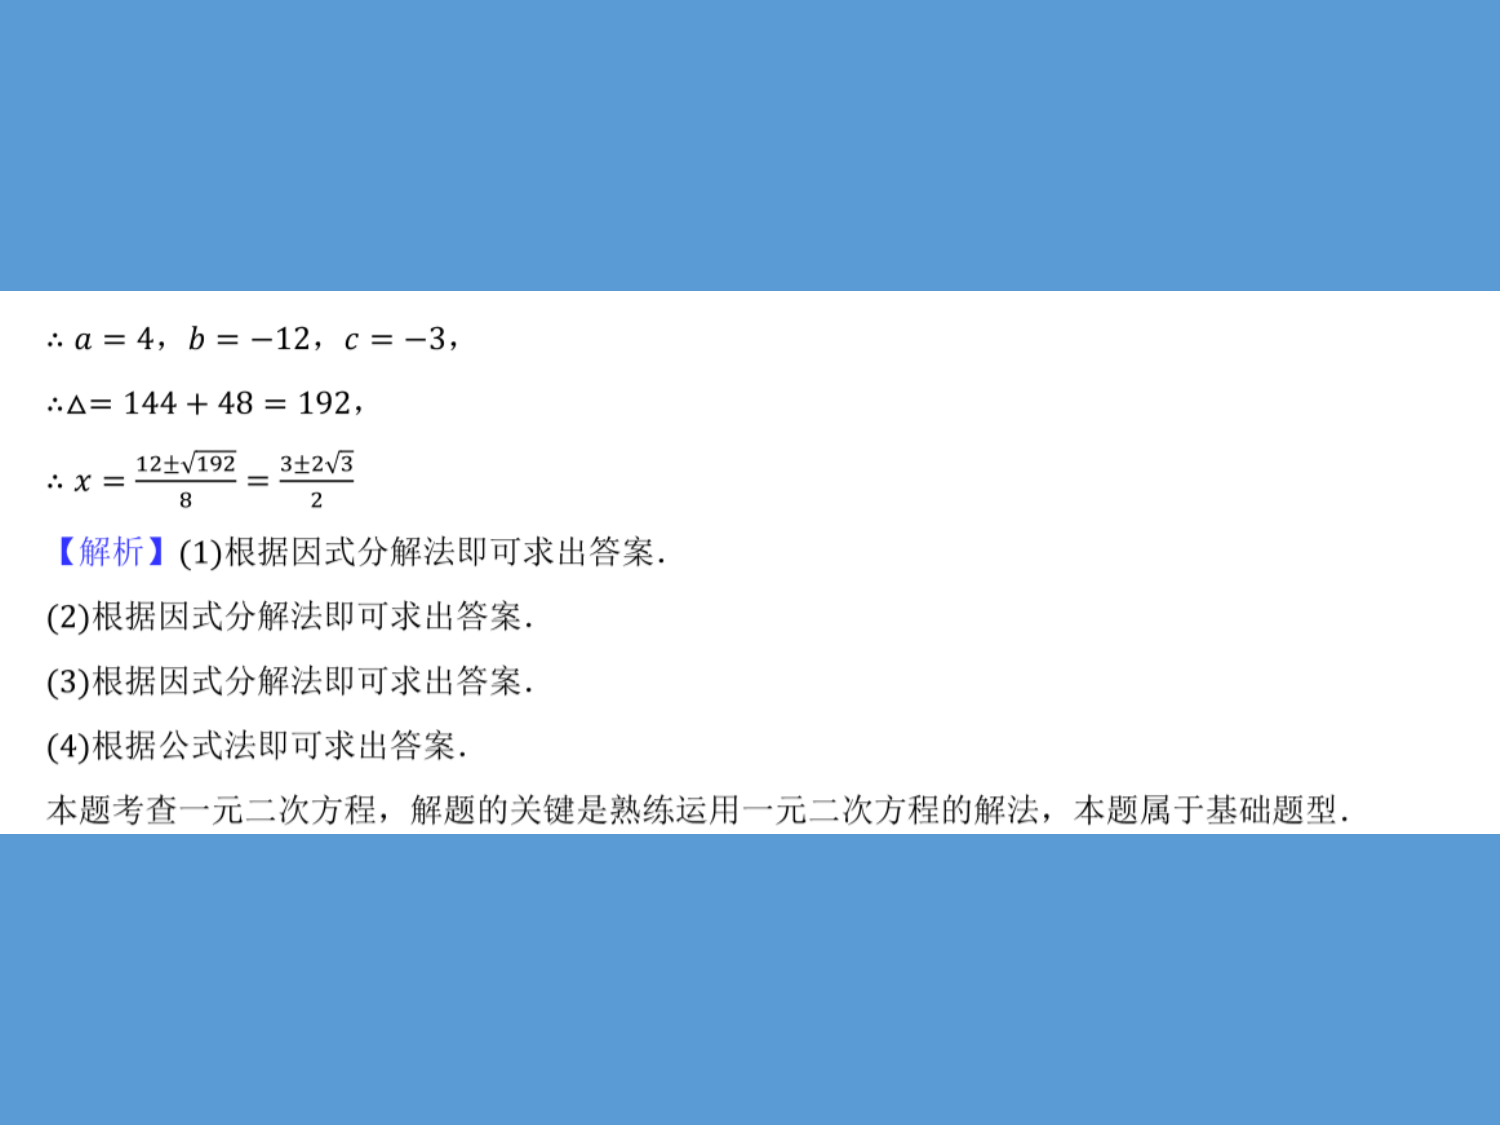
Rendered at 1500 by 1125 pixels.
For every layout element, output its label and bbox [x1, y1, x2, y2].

picture [0, 291, 1500, 834]
